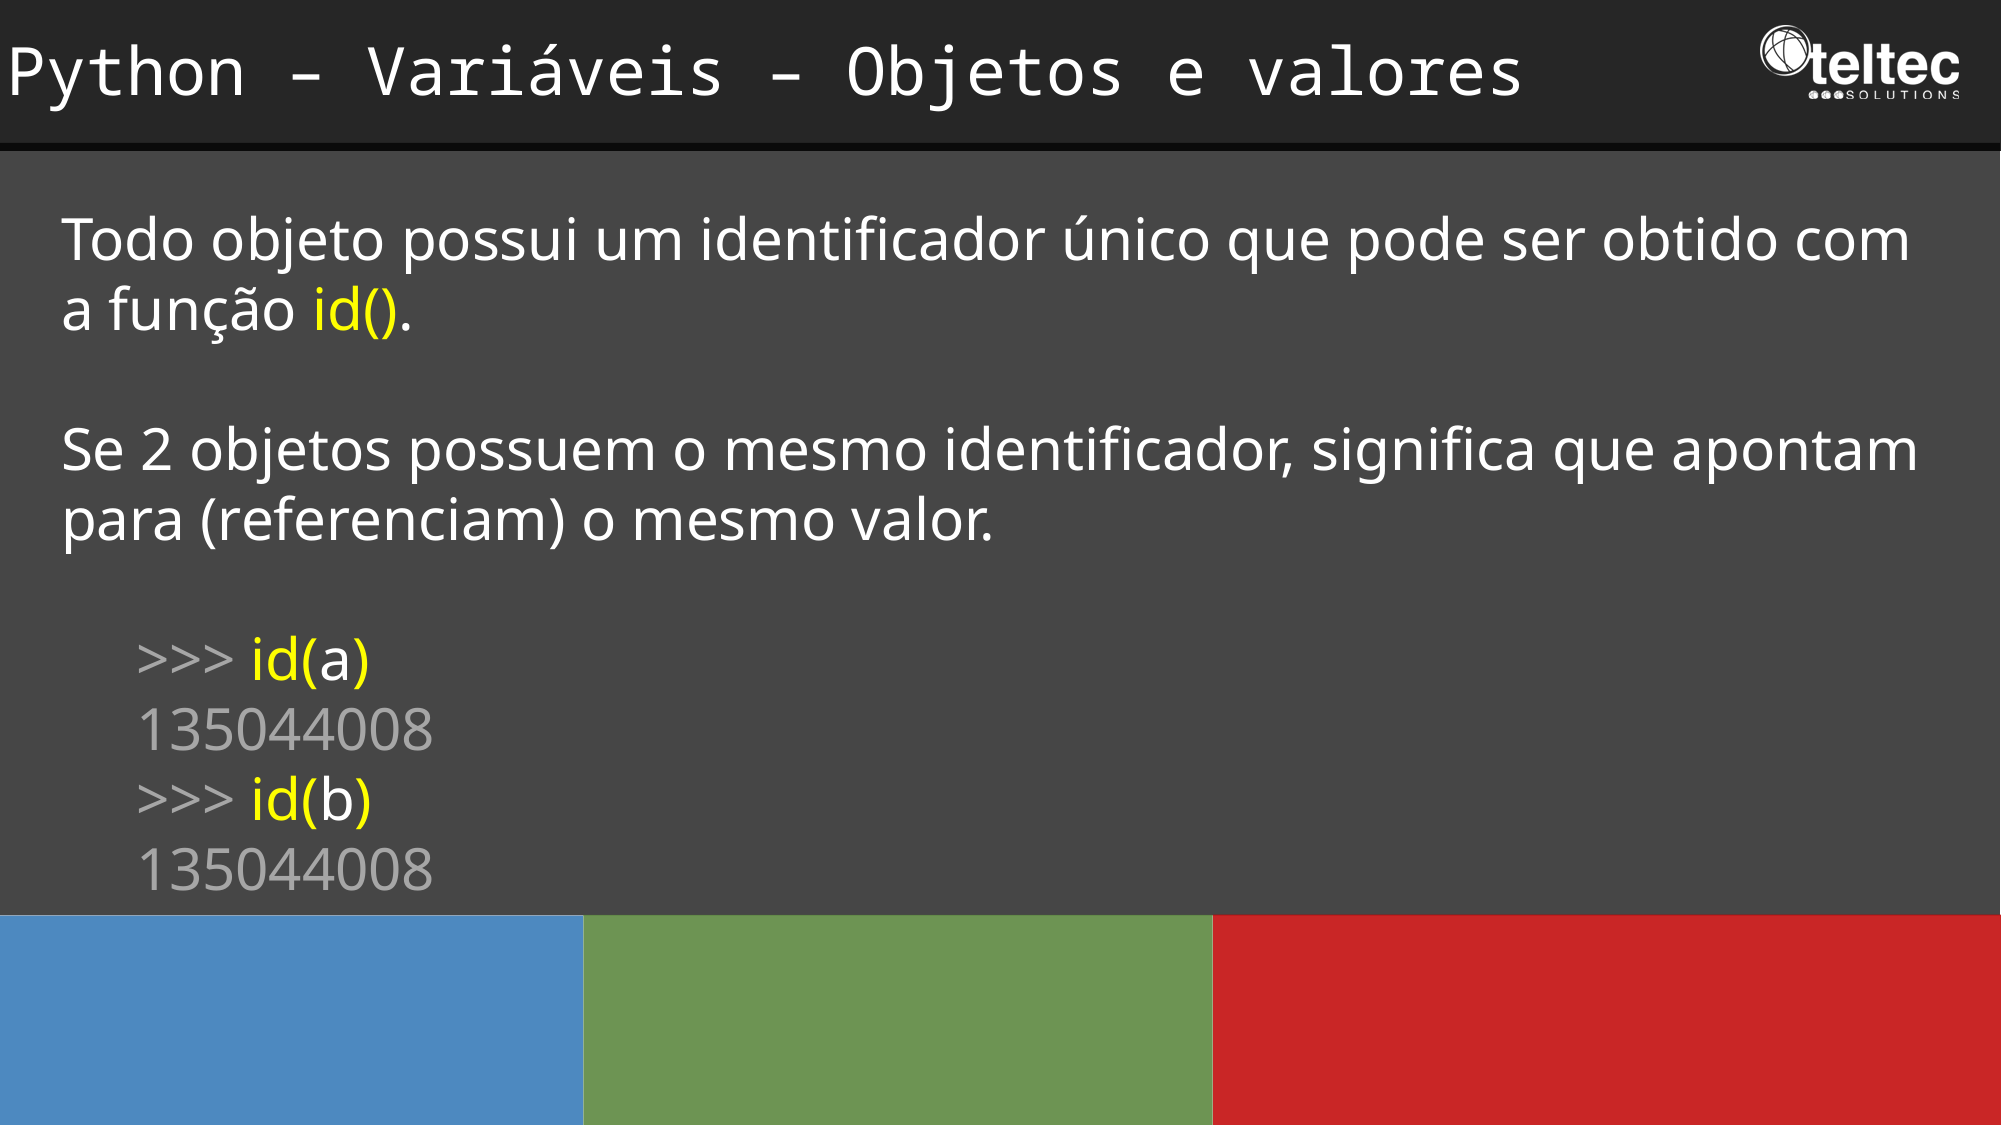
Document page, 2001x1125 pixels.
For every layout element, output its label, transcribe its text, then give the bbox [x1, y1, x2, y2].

text_box Todo objeto possui um identificador único que pode ser obtido com a função id(). Se 2 objetos possuem o mesmo identificador, significa que apontam para (referenciam) o mesmo valor. >>> id(a) 135044008 >>> id(b) 135044008 [46, 194, 1942, 866]
text_box Python – Variáveis – Objetos e valores [0, 20, 1542, 116]
